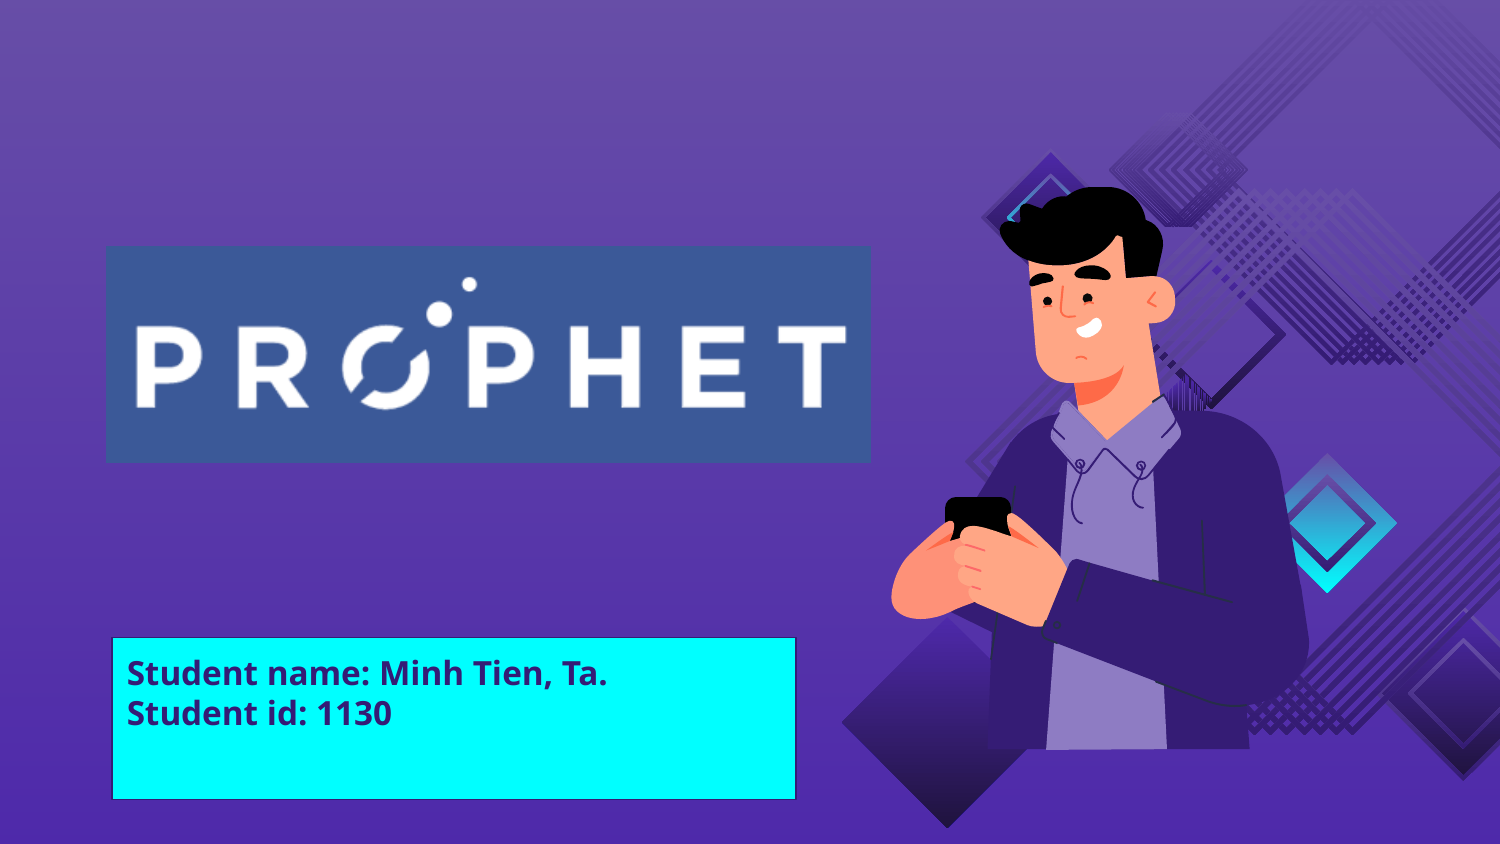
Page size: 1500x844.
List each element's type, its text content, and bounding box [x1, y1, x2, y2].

picture [106, 245, 871, 463]
title PROPHET [111, 100, 966, 606]
subtitle Student name: Minh Tien, Ta. Student id: 1130 [111, 637, 797, 800]
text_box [888, 186, 1311, 751]
